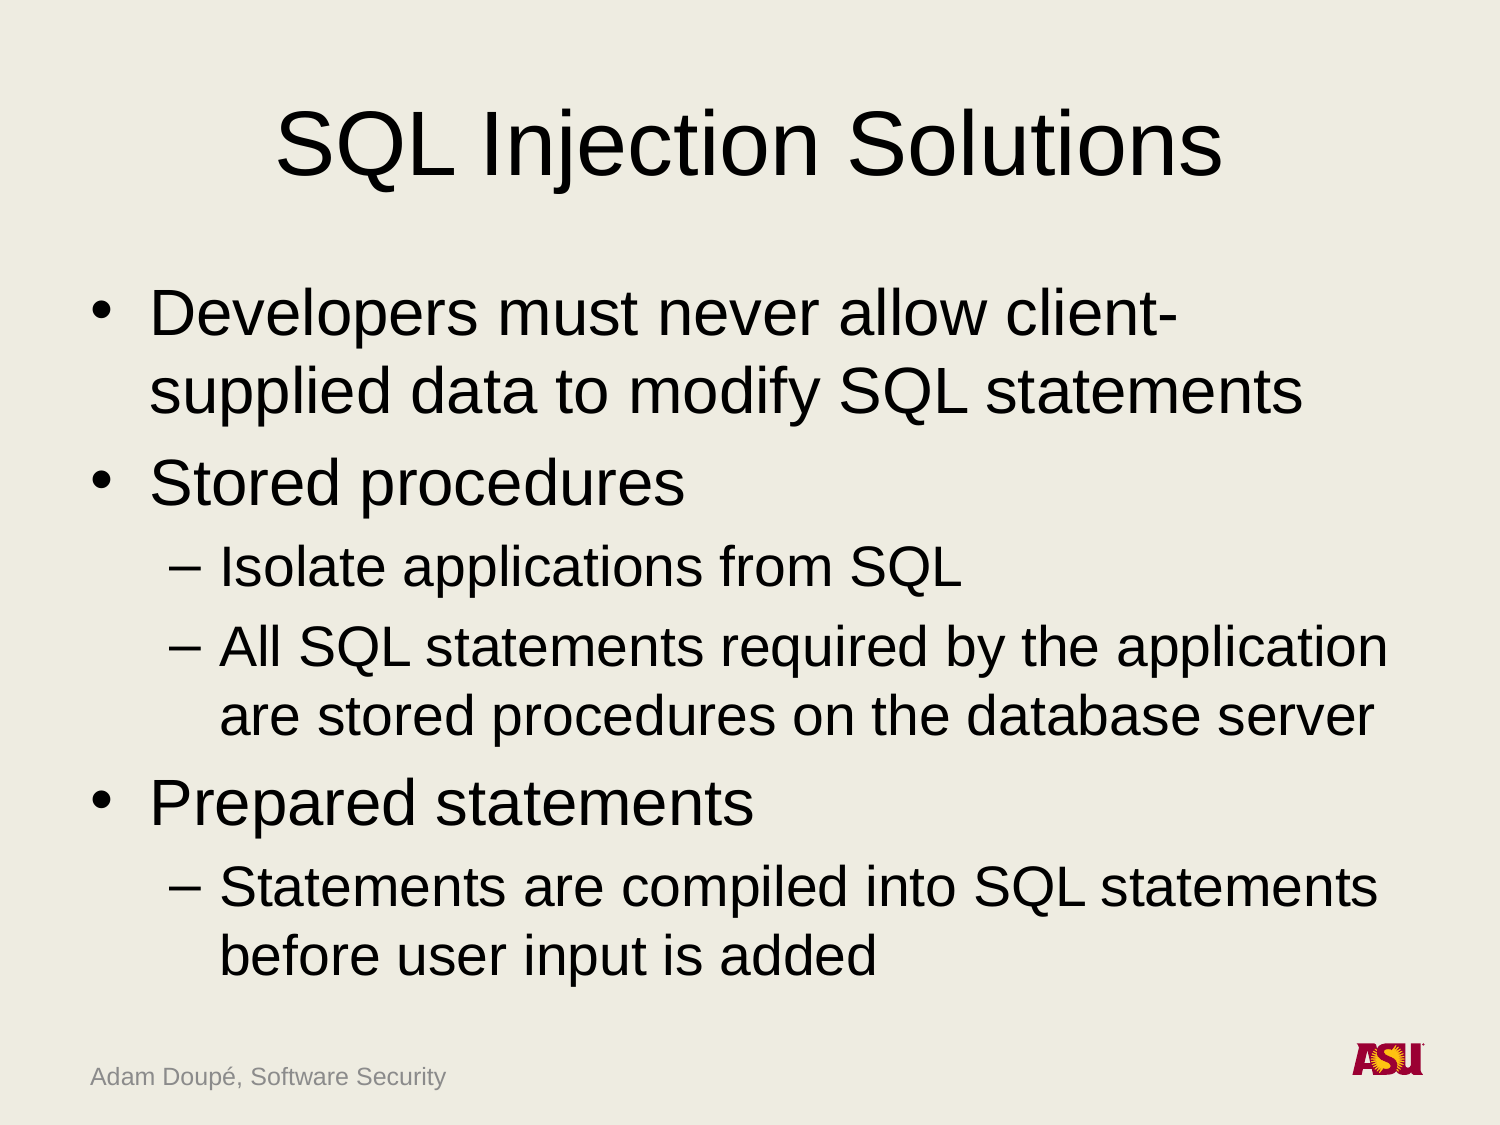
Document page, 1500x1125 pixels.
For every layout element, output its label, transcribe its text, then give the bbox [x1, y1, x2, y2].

list Developers must never allow client-supplied data to modify SQL statements Stored procedures Isolate applications from SQL All SQL statements required by the application are stored procedures on the database server Prepared statements Statements are compiled into SQL statements before user input is added [75, 262, 1425, 1005]
title SQL Injection Solutions [75, 45, 1425, 233]
